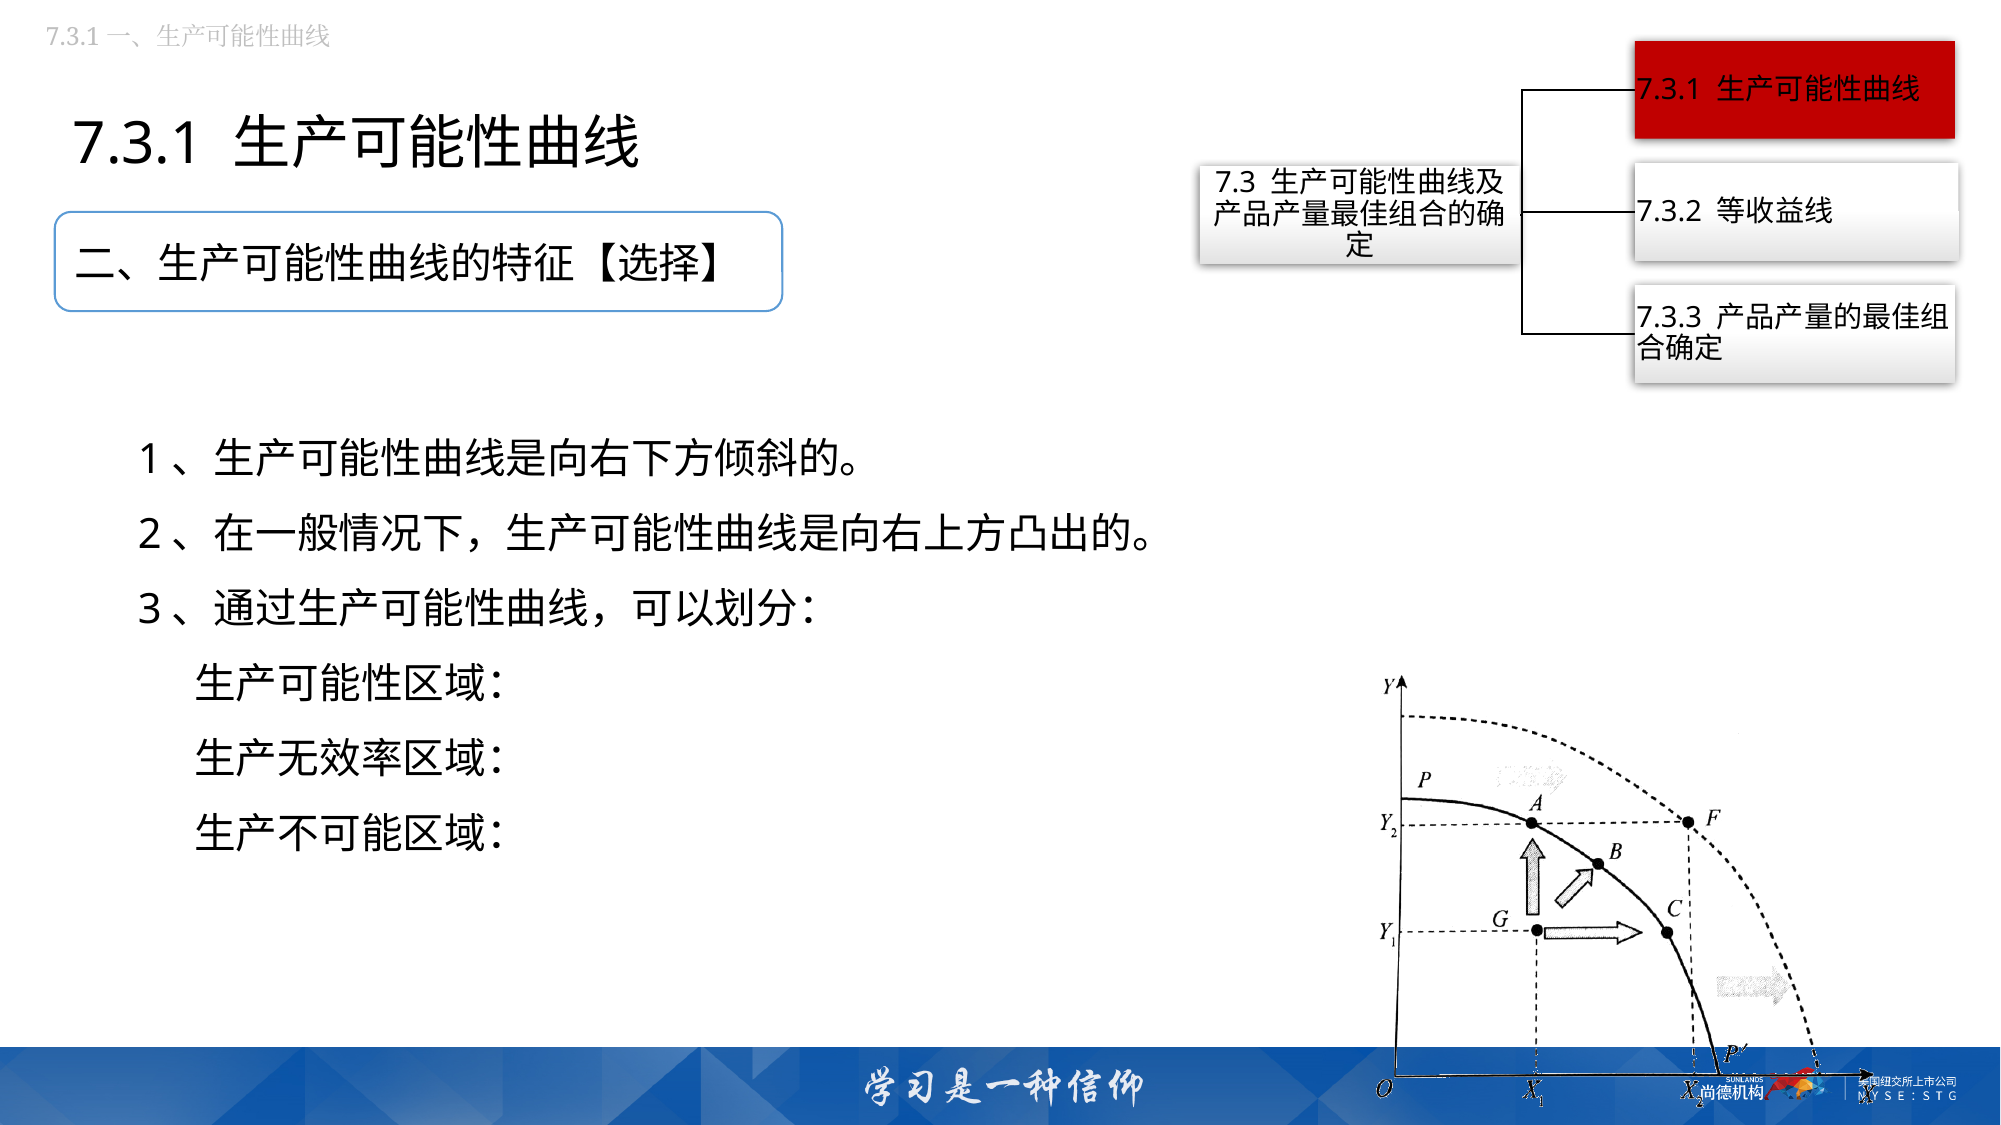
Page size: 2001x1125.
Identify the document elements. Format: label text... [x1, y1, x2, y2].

text_box 7.3.1一、生产可能性曲线 [30, 12, 347, 58]
text_box 二、生产可能性曲线的特征【选择】 [53, 210, 784, 313]
picture [0, 665, 2001, 1125]
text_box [1199, 0, 2000, 469]
text_box 7.3.1 生产可能性曲线 [54, 95, 1199, 184]
text_box 1、生产可能性曲线是向右下方倾斜的。 2、在一般情况下，生产可能性曲线是向右上方凸出的。 3、通过生产可能性曲线，可以划分： 生产可能性区域：生产可能性曲线上。 生产无效率区域：G点所在区域。 生产不可能区域：F点所在区域。 [123, 399, 1829, 940]
